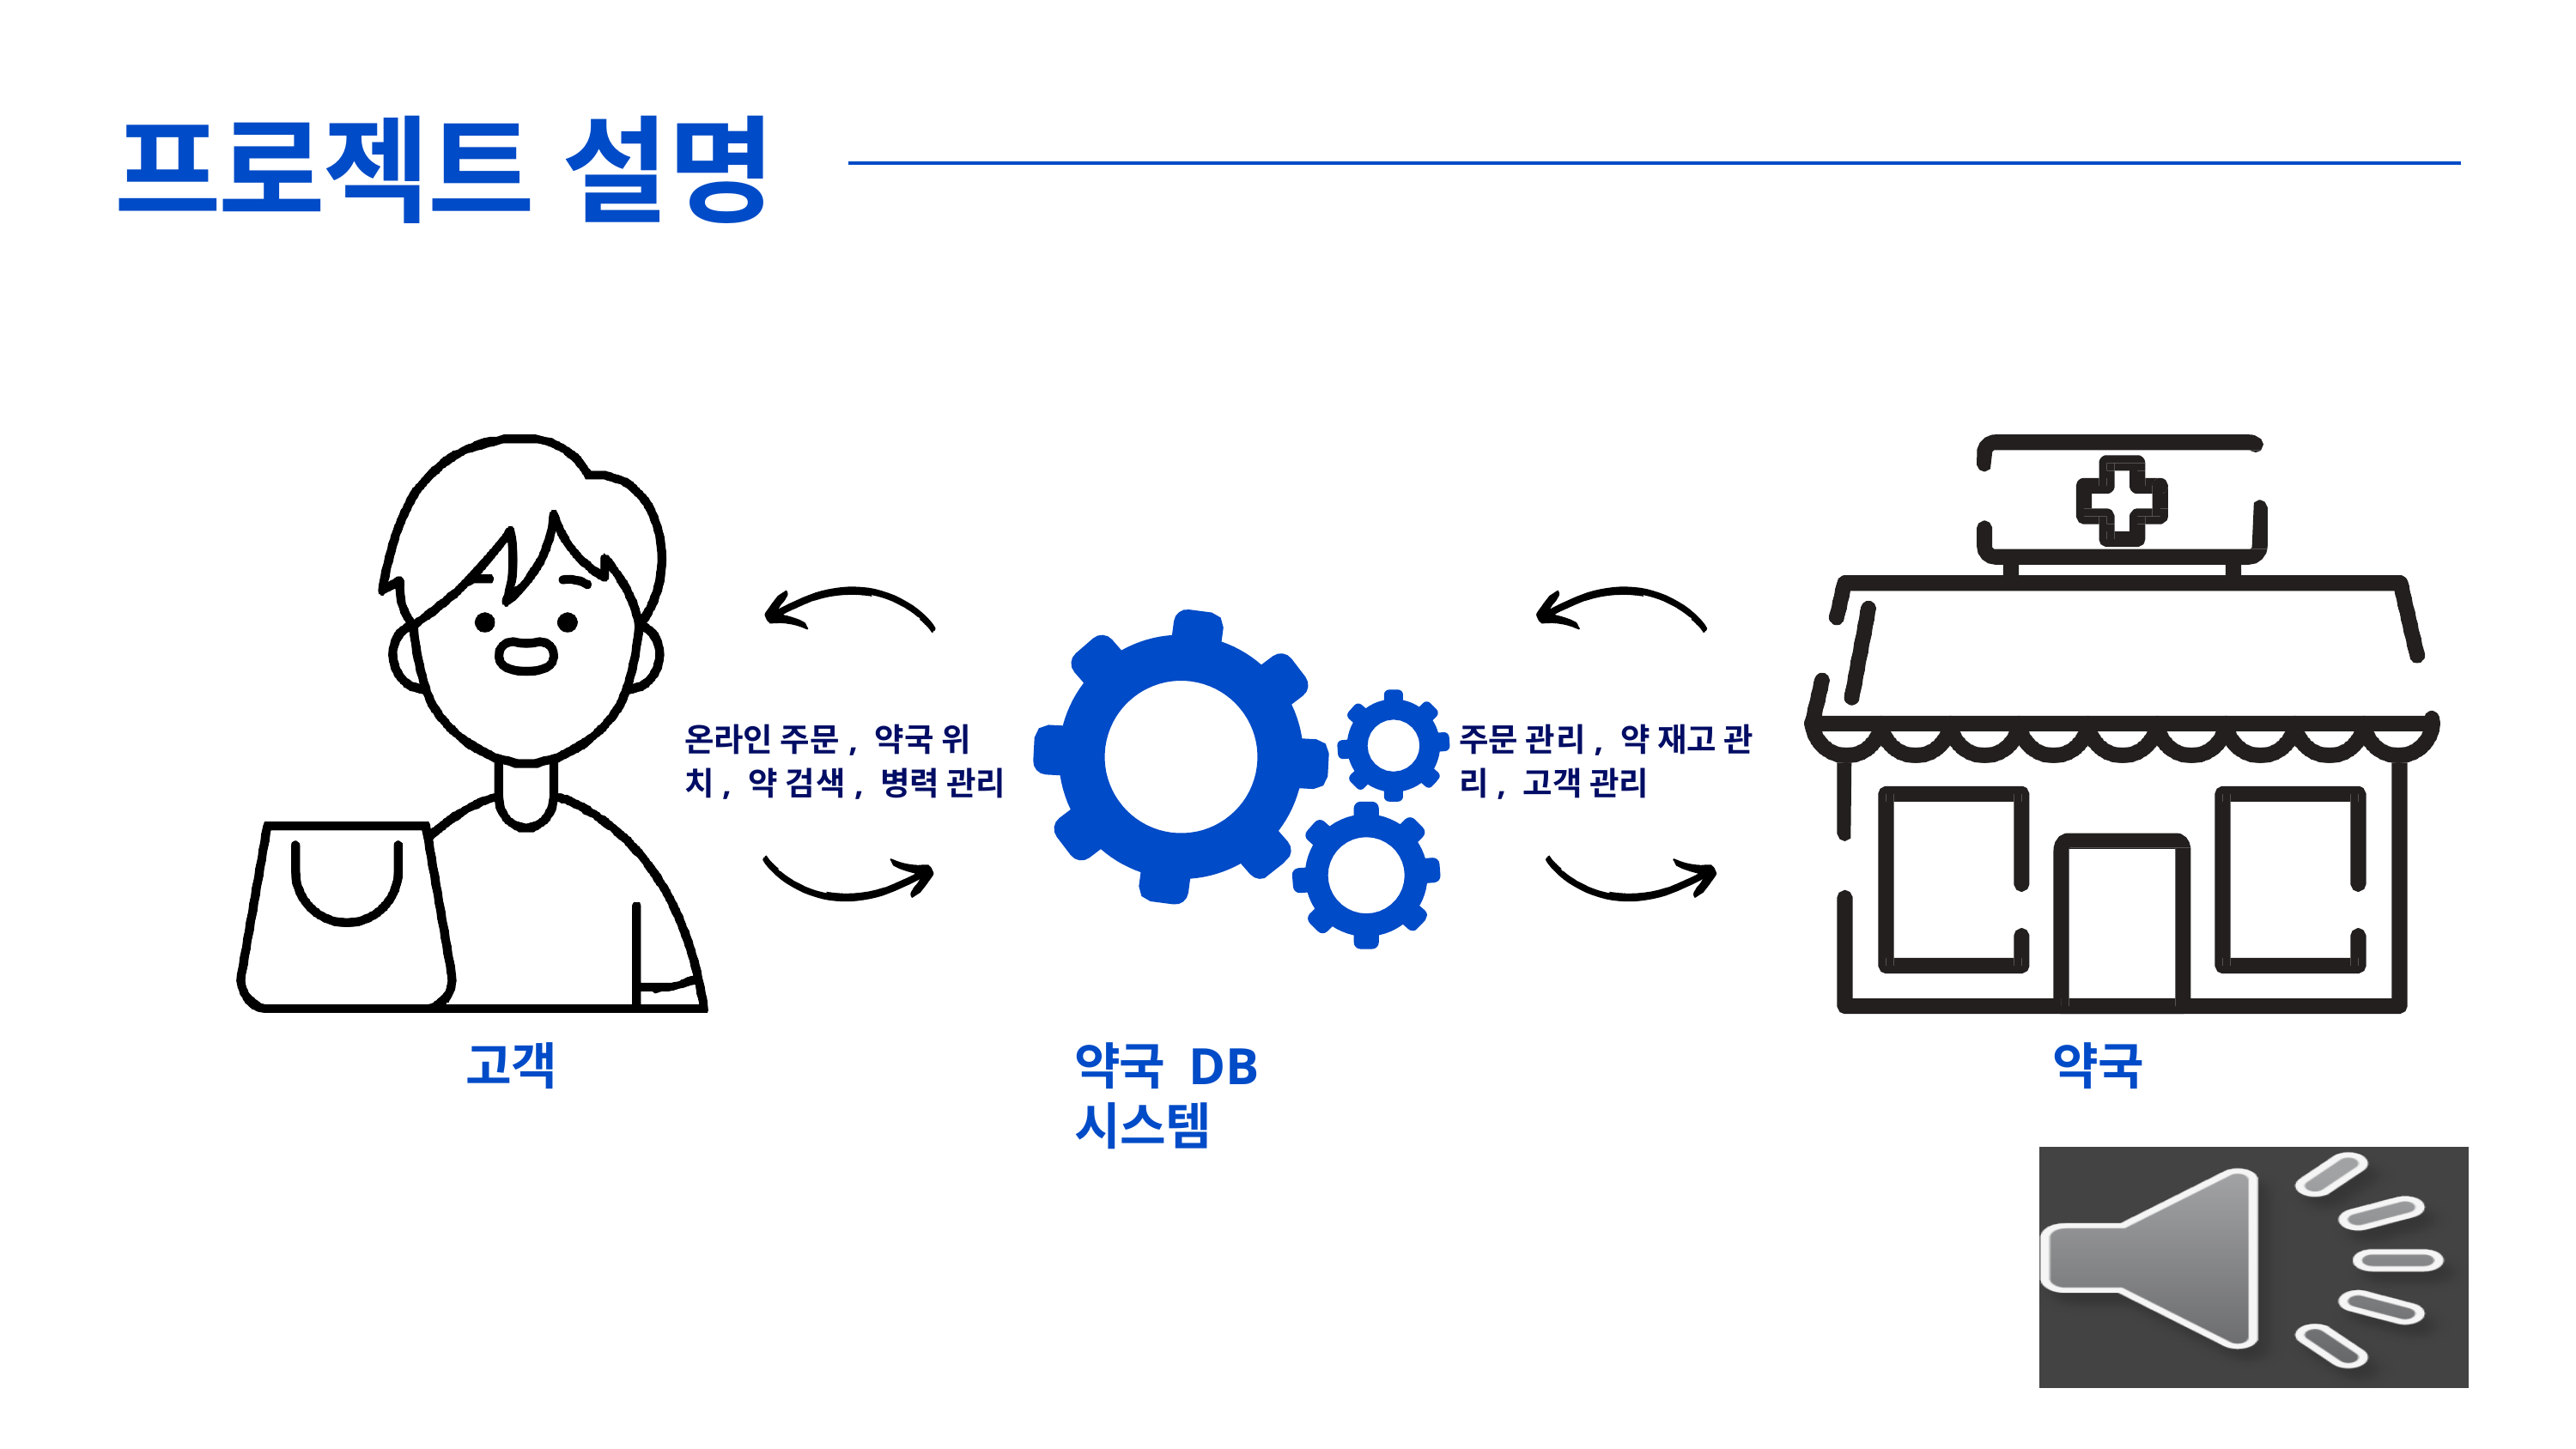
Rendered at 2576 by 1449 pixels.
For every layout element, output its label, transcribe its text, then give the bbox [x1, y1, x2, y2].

text_box [764, 586, 936, 634]
title 프로젝트 설명 [112, 94, 829, 339]
text_box 약국 DB 시스템 [1072, 1033, 1410, 1155]
text_box 약국 [2050, 1033, 2154, 1095]
text_box [1536, 586, 1708, 634]
text_box [1337, 689, 1450, 802]
text_box [1546, 855, 1717, 902]
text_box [1804, 433, 2440, 1015]
picture [2038, 1145, 2470, 1390]
text_box 온라인 주문, 약국 위치, 약 검색, 병력 관리 [712, 712, 1020, 803]
text_box 주문 관리, 약 재고 관리, 고객 관리 [1457, 712, 1800, 803]
picture [235, 434, 708, 1013]
text_box 고객 [464, 1033, 568, 1095]
text_box [762, 855, 934, 902]
text_box [1033, 609, 1329, 905]
text_box [1291, 801, 1441, 949]
